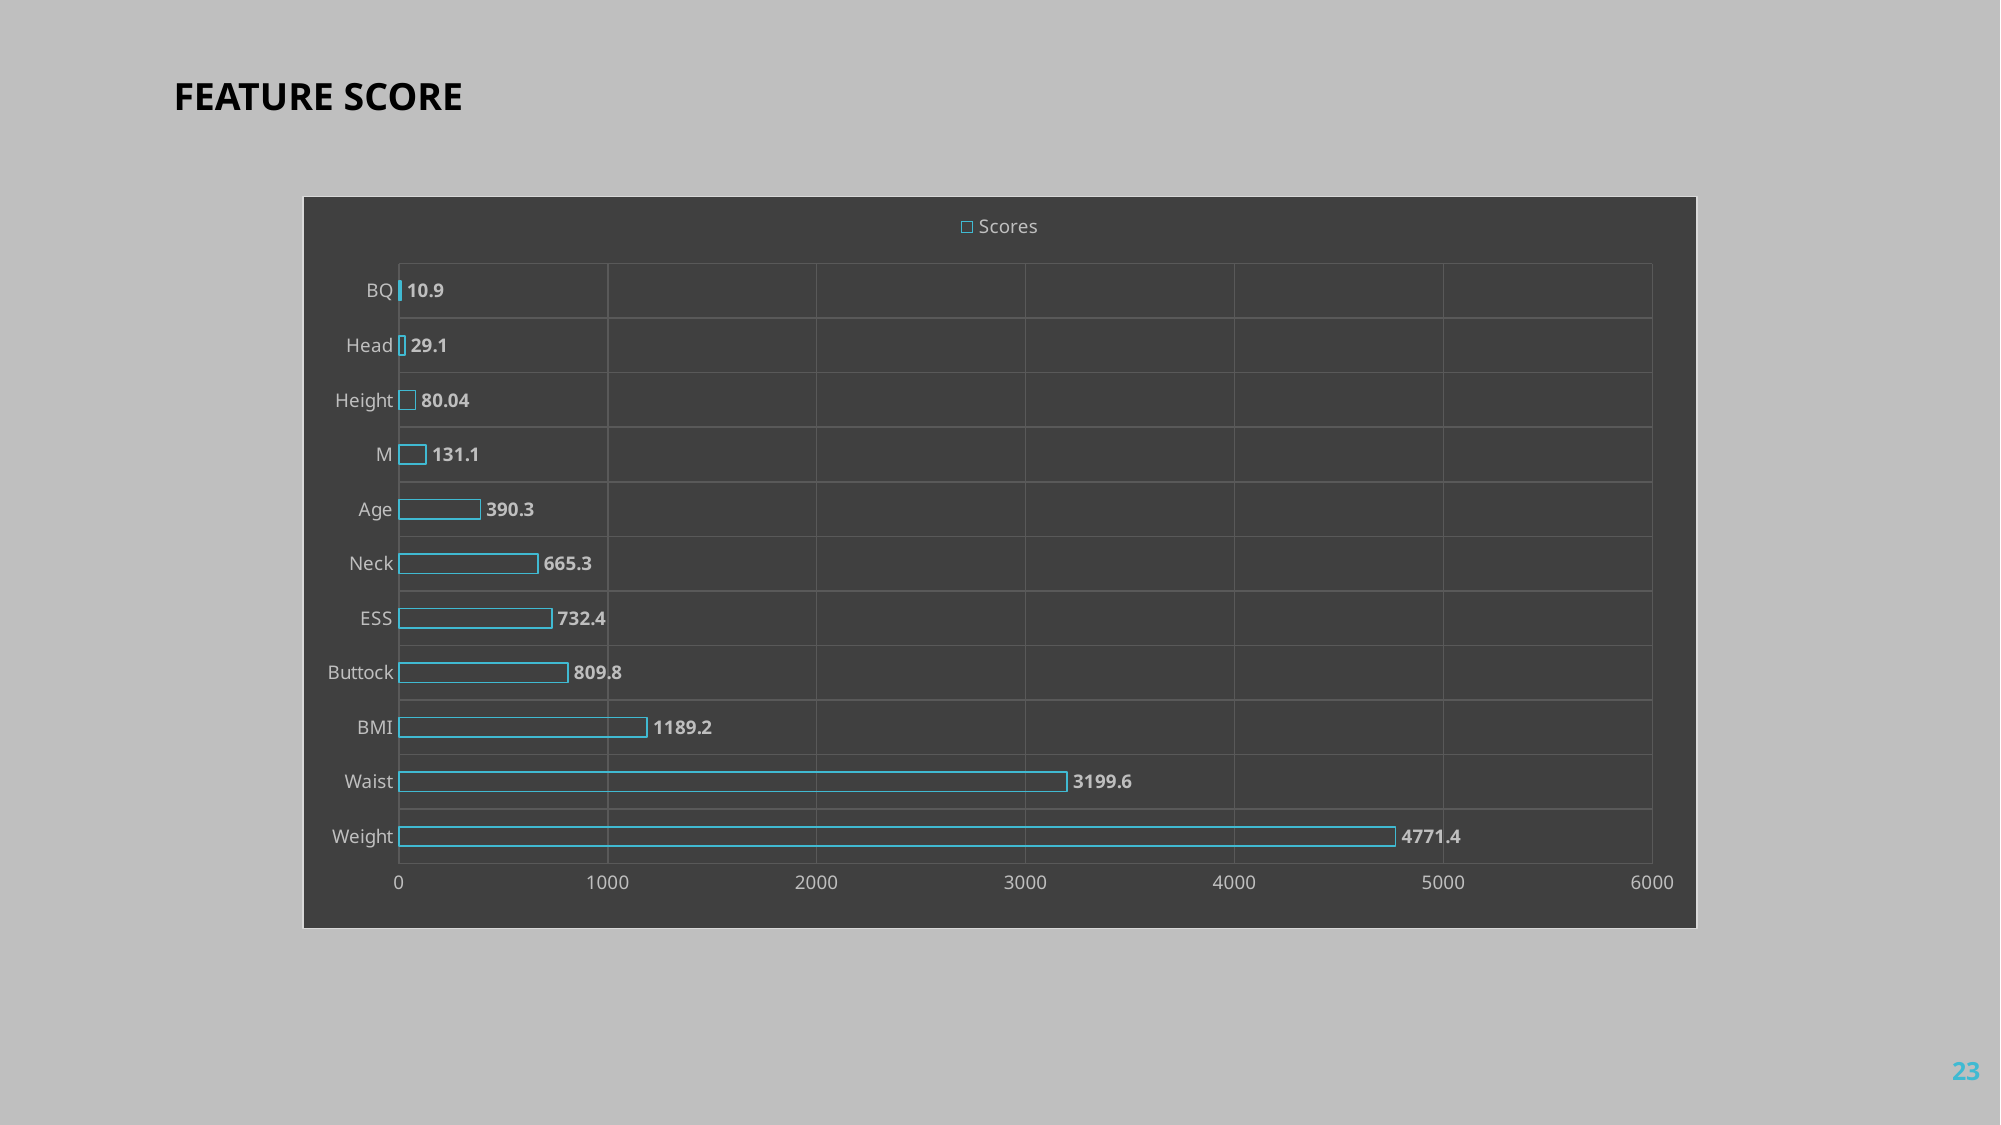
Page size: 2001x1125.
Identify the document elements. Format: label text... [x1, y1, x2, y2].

slide_number 23 [1744, 1042, 1996, 1103]
chart [302, 195, 1698, 930]
text_box FEATURE SCORE [57, 65, 579, 125]
